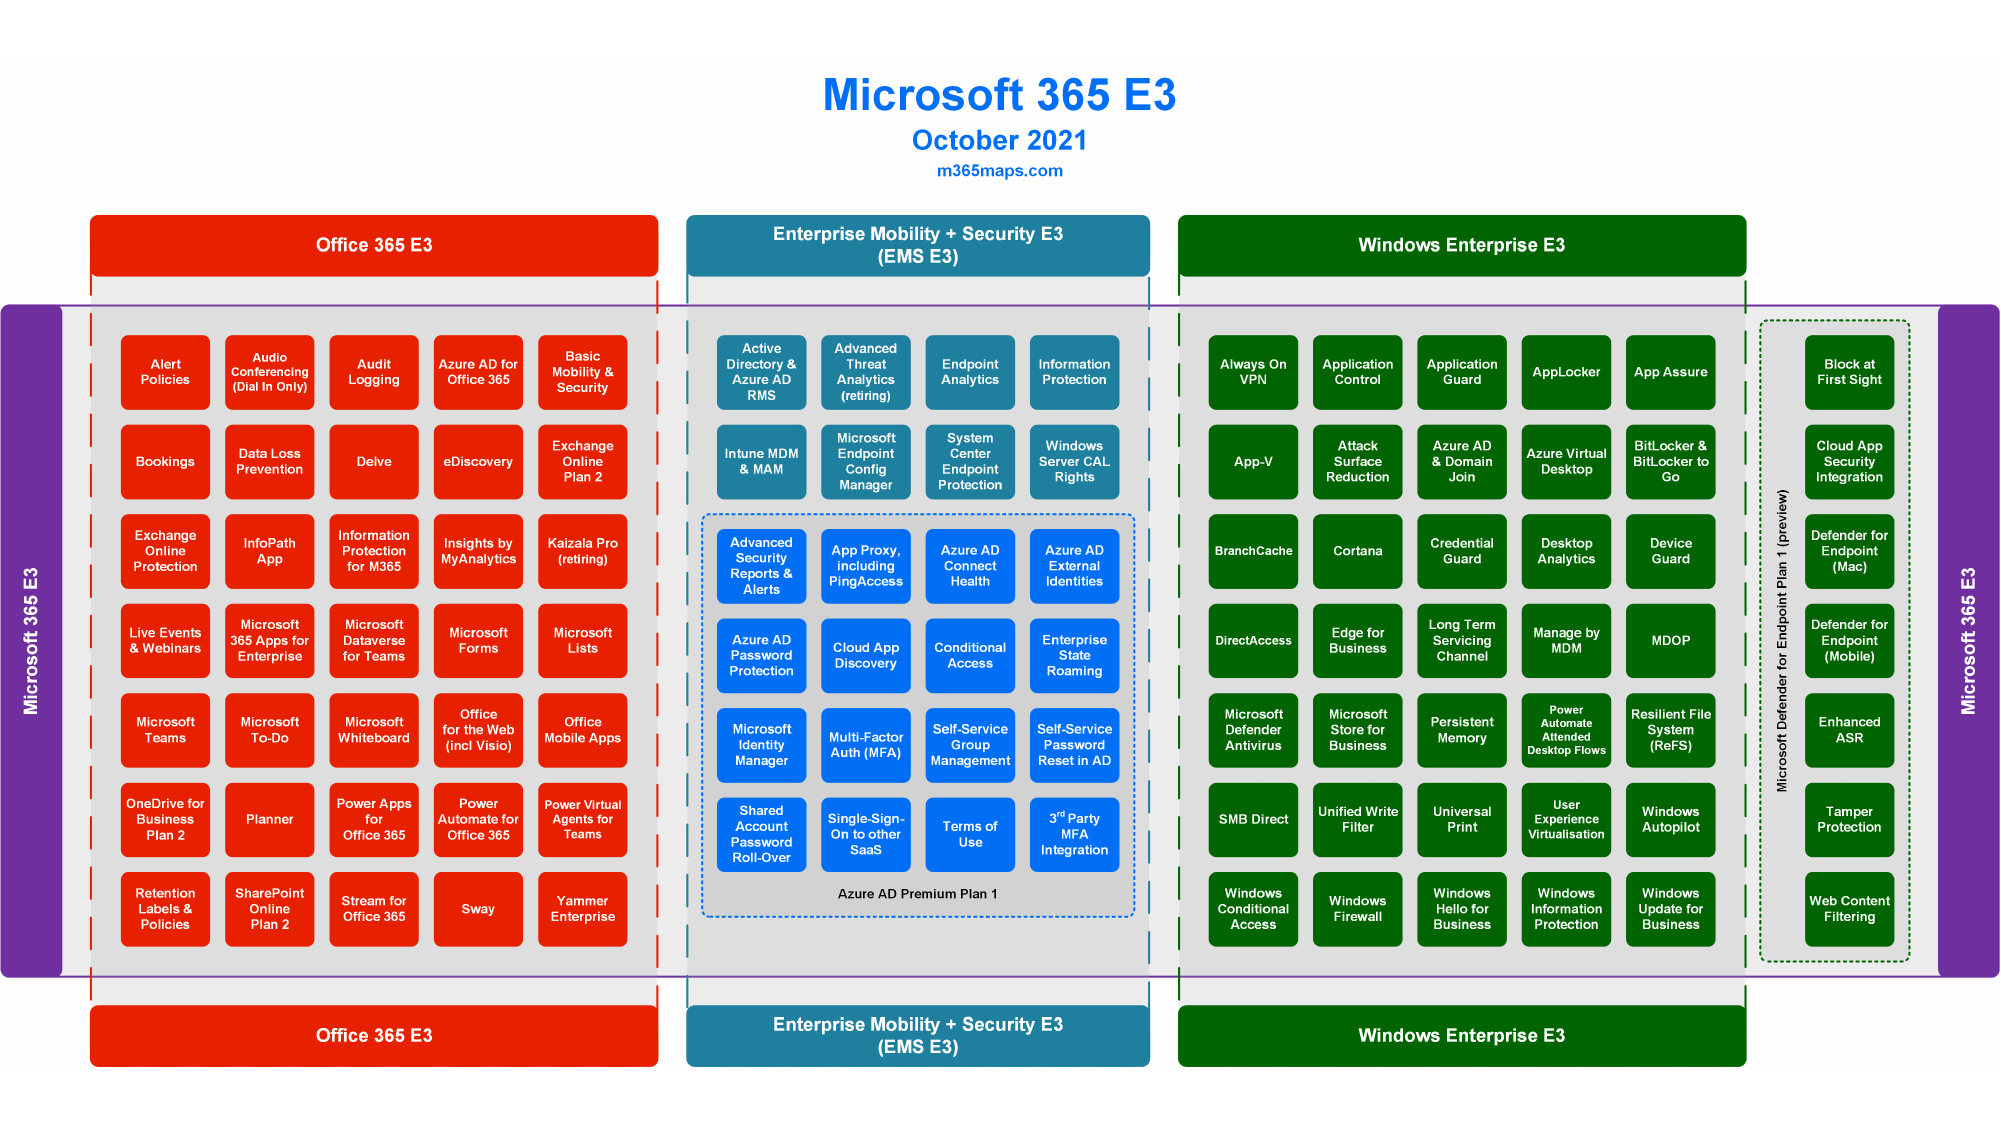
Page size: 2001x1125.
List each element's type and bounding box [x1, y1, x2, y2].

picture [0, 58, 2000, 1067]
